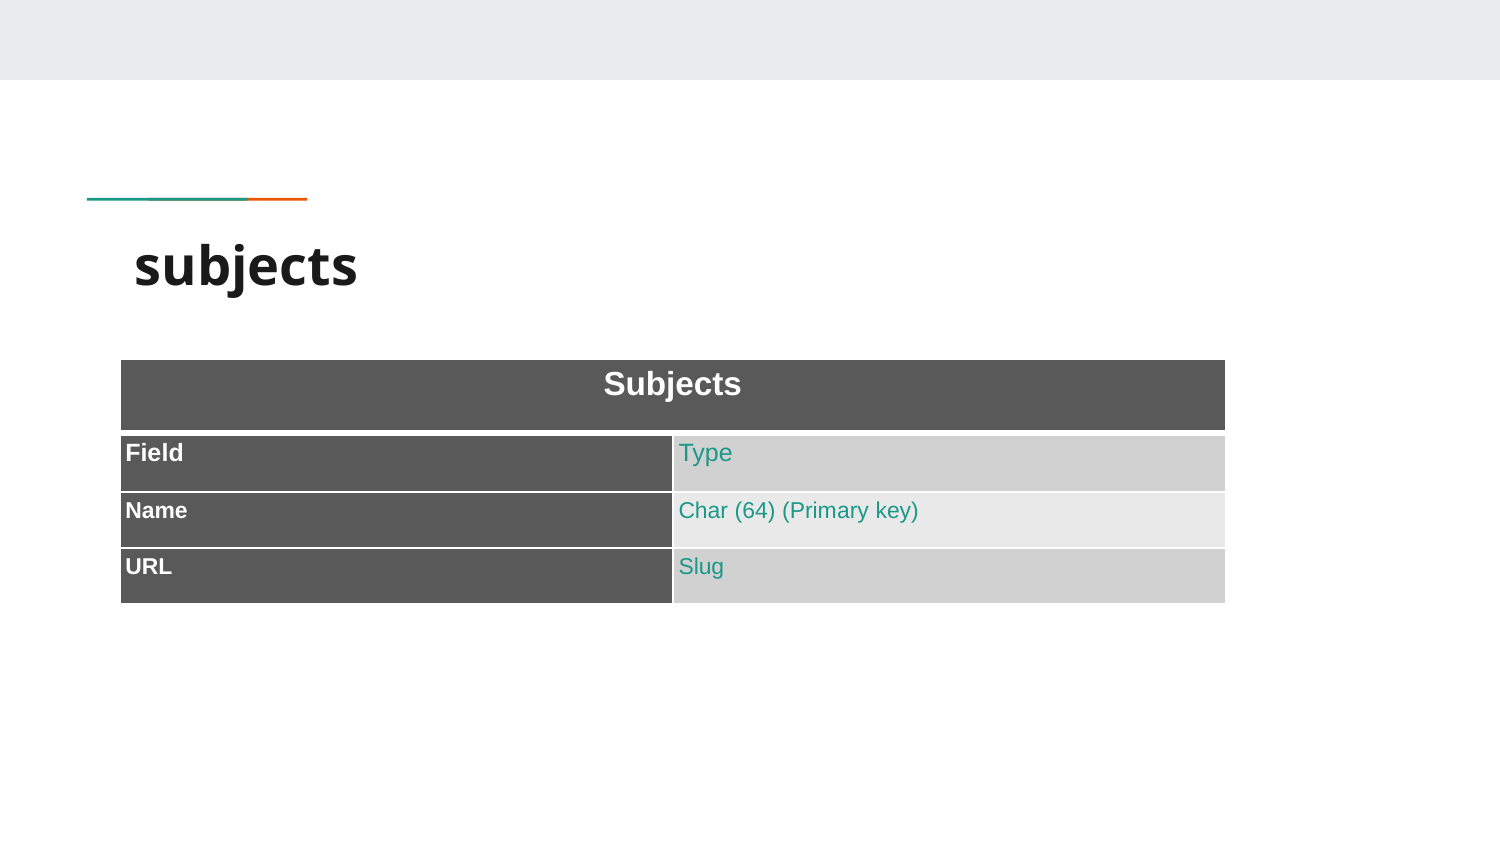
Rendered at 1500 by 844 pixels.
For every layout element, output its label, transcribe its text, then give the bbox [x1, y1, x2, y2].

table_cell Type [674, 436, 1225, 491]
table_cell URL [121, 549, 672, 603]
table_cell Char (64) (Primary key) [674, 493, 1225, 547]
table_cell Name [121, 493, 672, 547]
table_cell Field [121, 436, 672, 491]
title subjects [119, 216, 1381, 305]
table_cell Slug [674, 549, 1225, 603]
table_header Subjects [121, 360, 1225, 430]
